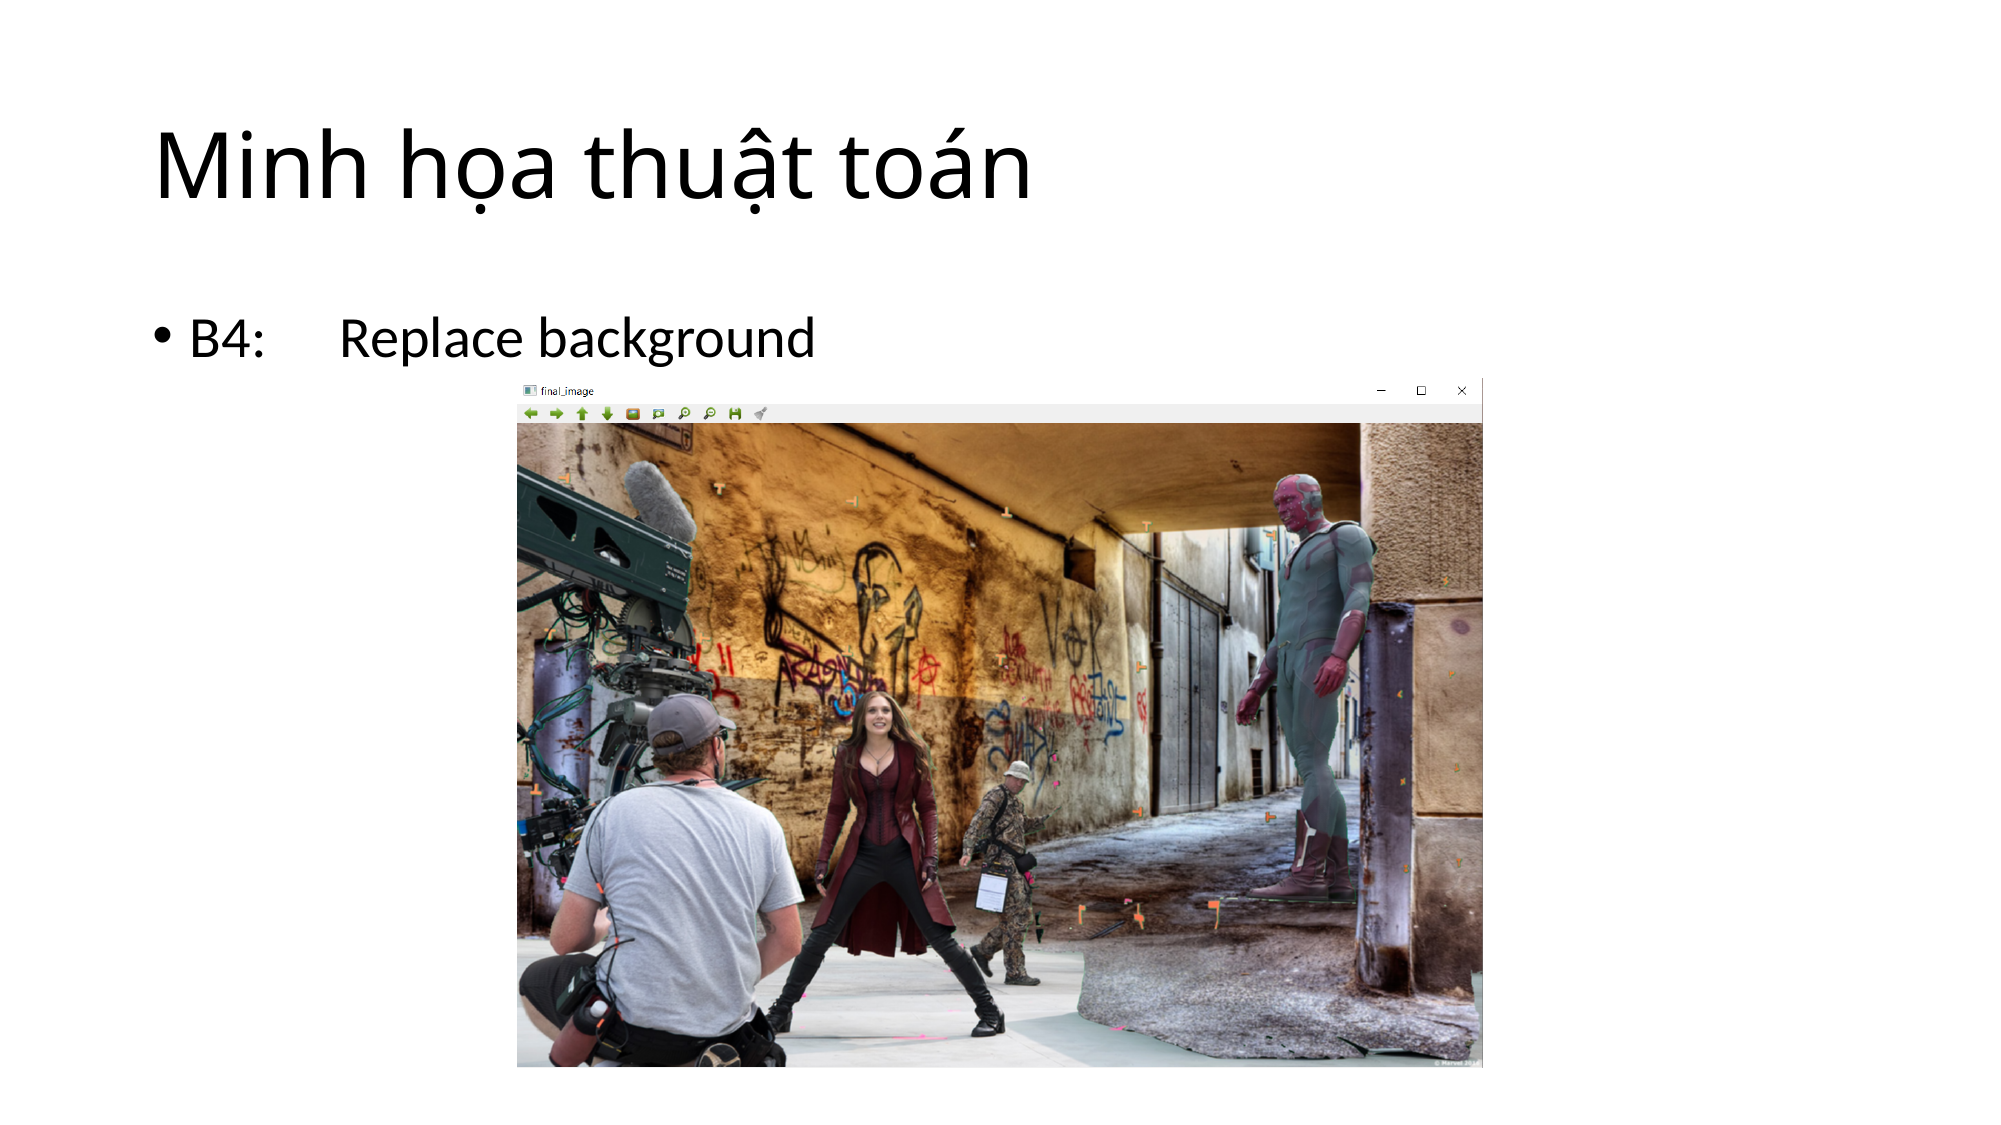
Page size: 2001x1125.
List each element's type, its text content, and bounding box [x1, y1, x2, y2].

list B4: Replace background [137, 299, 1863, 1014]
title Minh họa thuật toán [137, 59, 1863, 278]
picture [517, 378, 1483, 1068]
